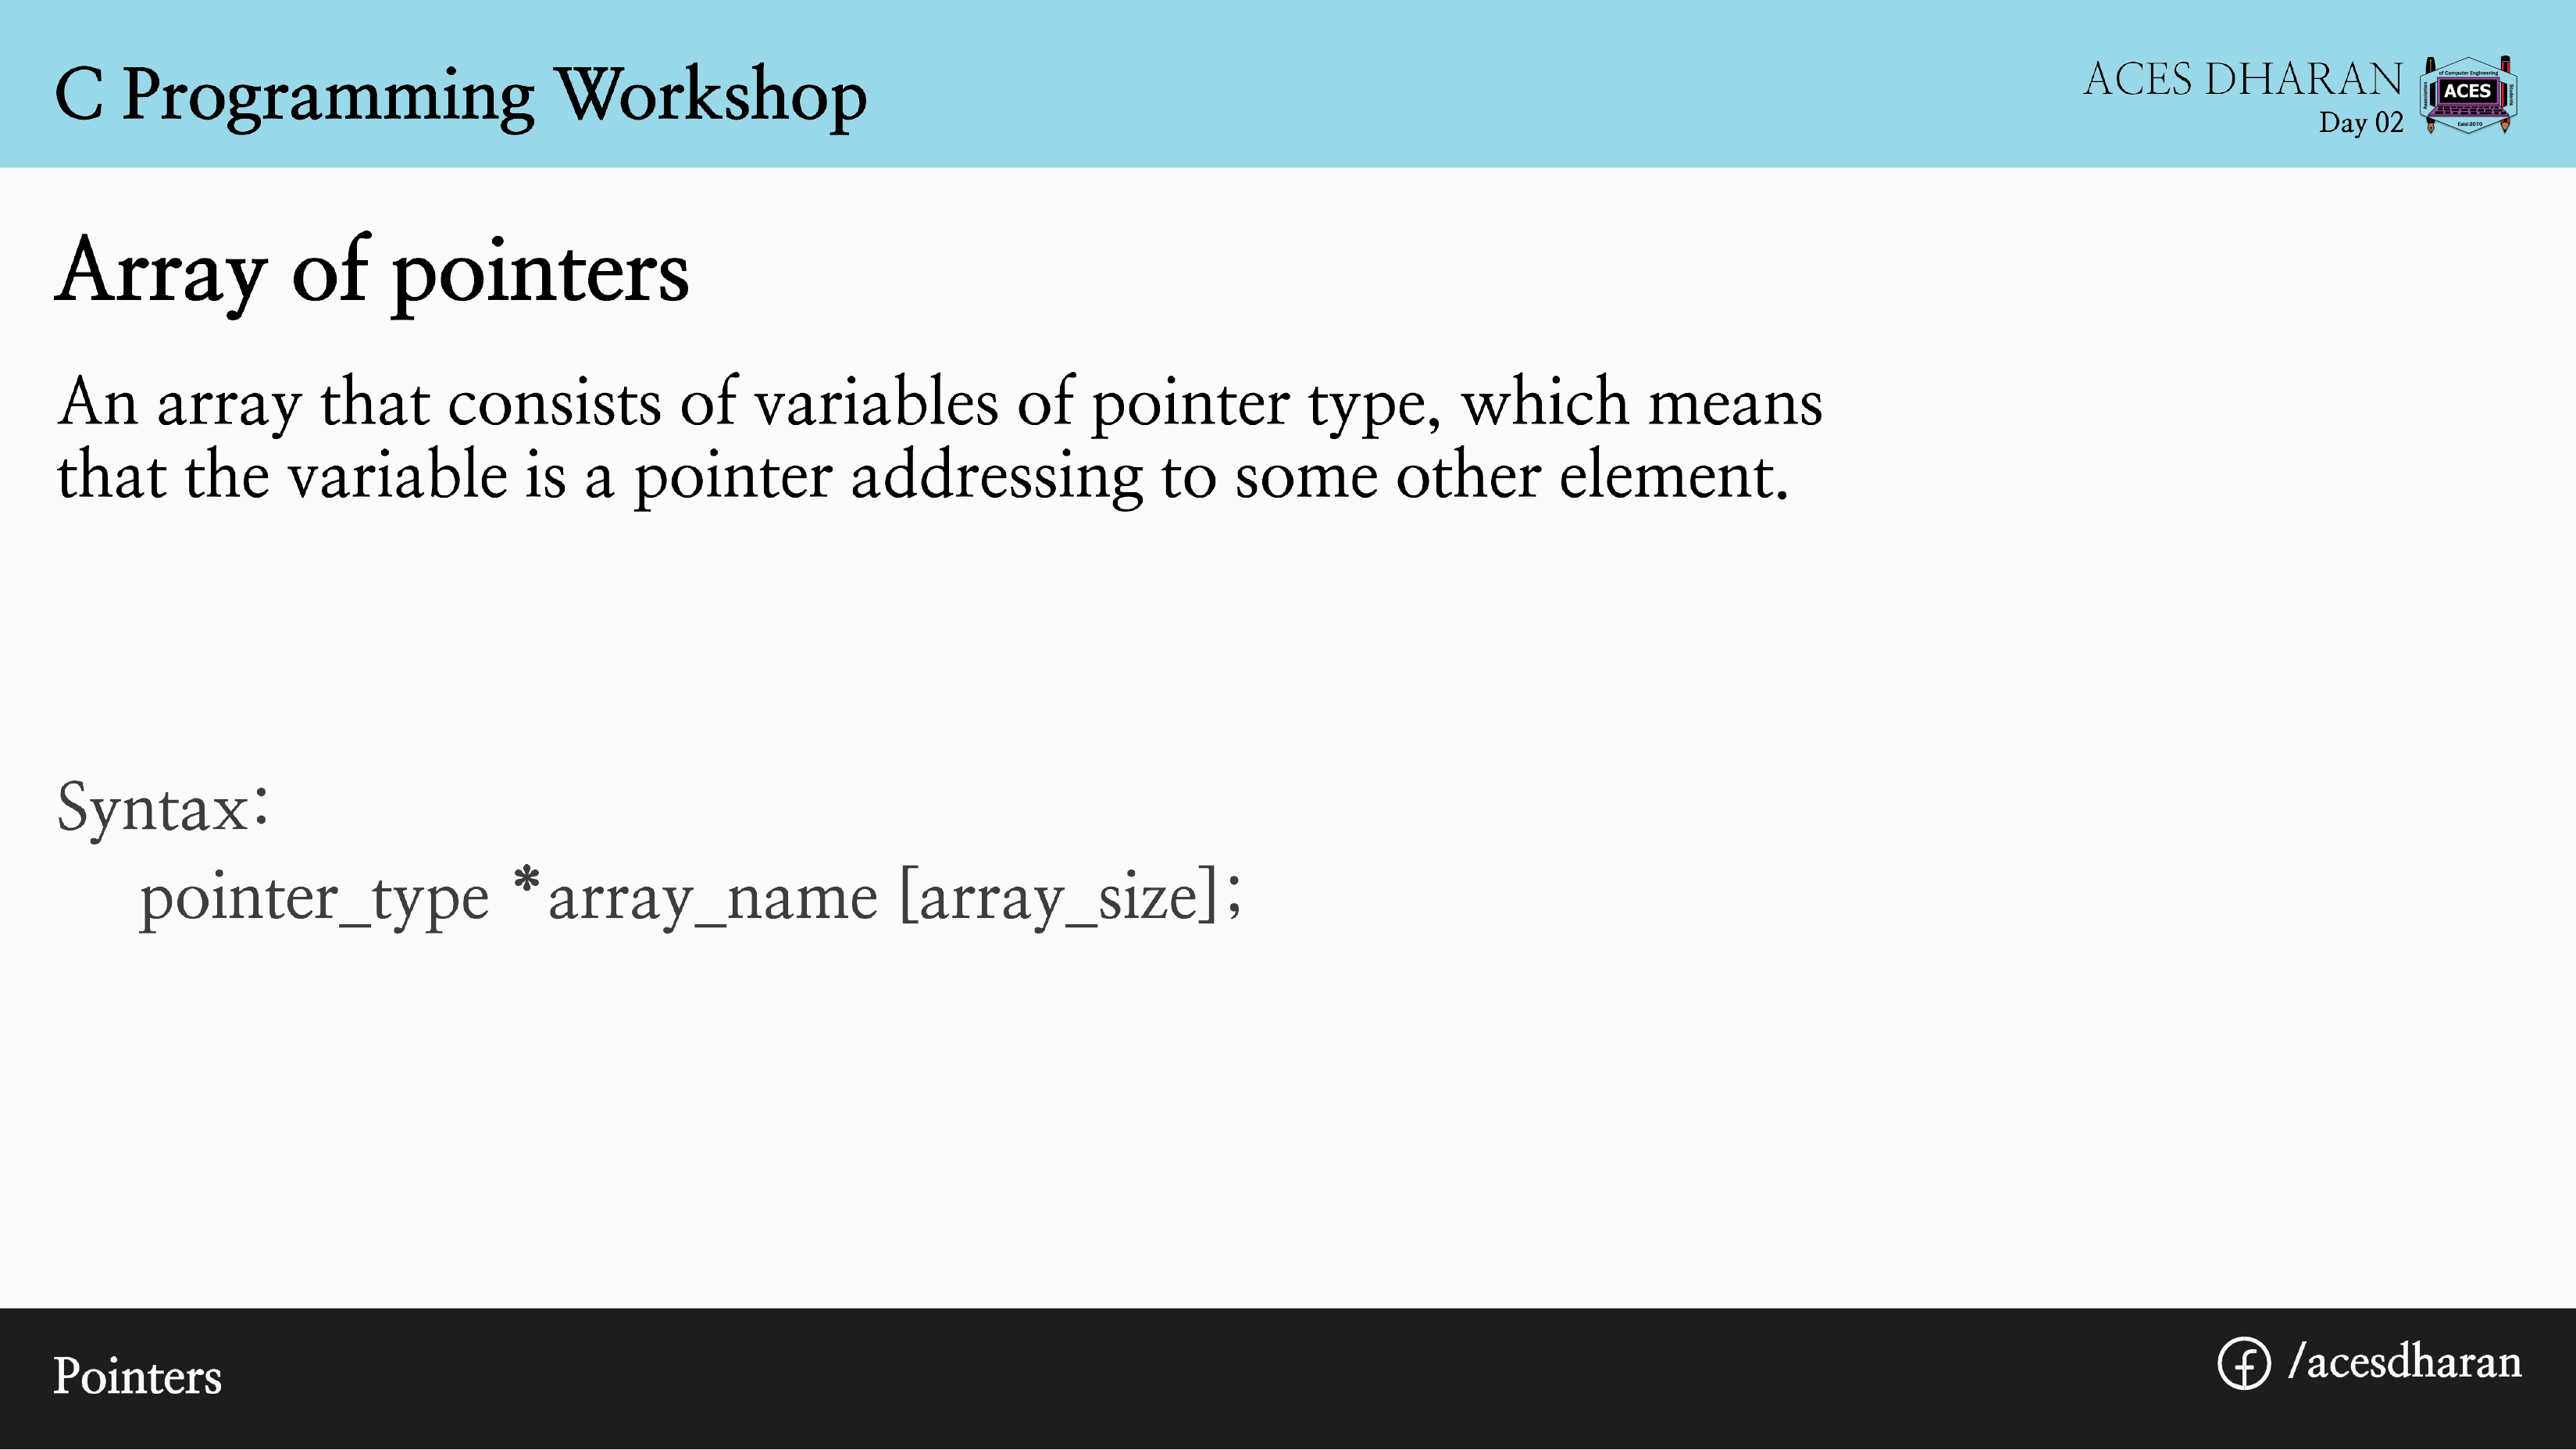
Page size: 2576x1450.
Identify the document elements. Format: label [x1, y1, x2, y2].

text_box [0, 0, 2576, 1450]
